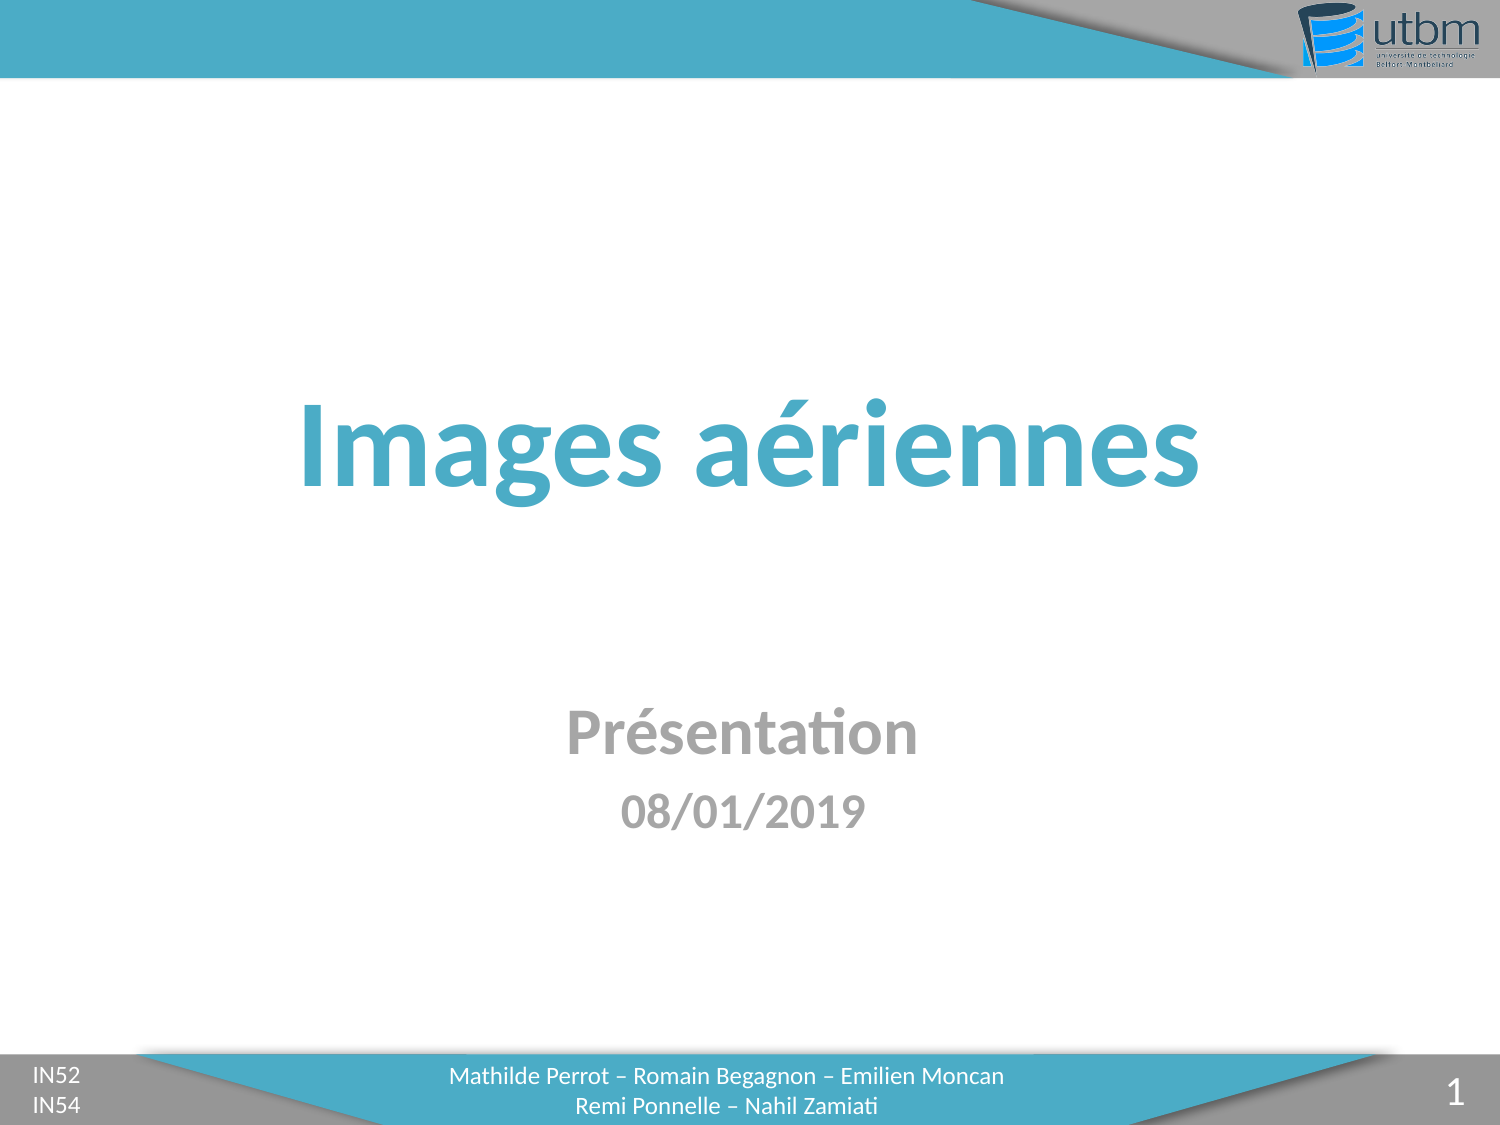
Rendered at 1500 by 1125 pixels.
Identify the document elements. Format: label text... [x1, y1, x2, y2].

picture [1291, 0, 1484, 79]
footer Mathilde Perrot – Romain Begagnon – Emilien Moncan Remi Ponnelle – Nahil Zamiati [290, 1059, 1165, 1120]
slide_number 1 [1130, 1058, 1481, 1119]
title Images aériennes [112, 297, 1388, 575]
subtitle Présentation 08/01/2019 [218, 680, 1269, 945]
slide_number IN52 IN54 [17, 1074, 290, 1125]
